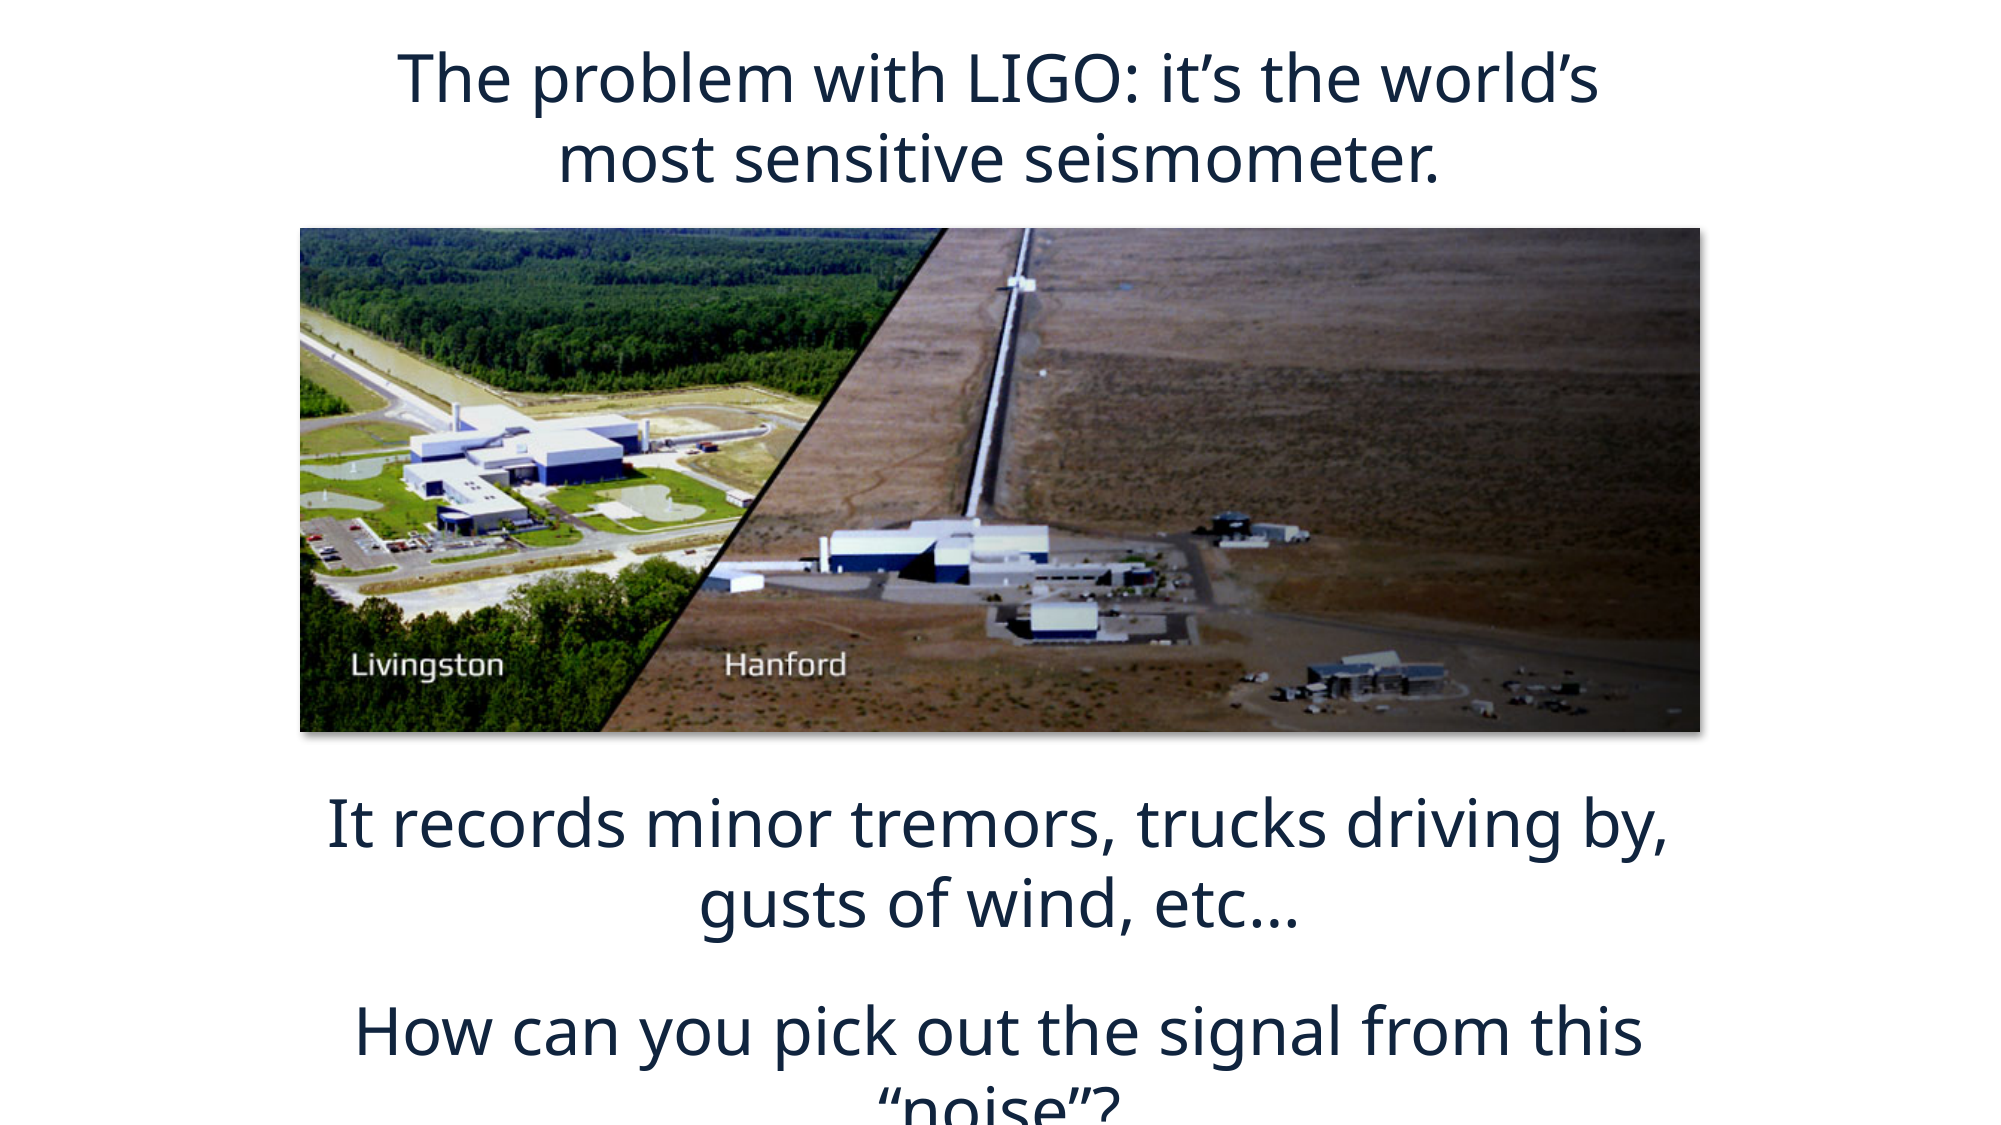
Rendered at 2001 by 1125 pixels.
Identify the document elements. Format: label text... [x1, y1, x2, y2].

text_box It records minor tremors, trucks driving by, gusts of wind, etc… [300, 773, 1700, 949]
text_box The problem with LIGO: it’s the world’s most sensitive seismometer. [337, 28, 1662, 204]
picture [299, 228, 1701, 733]
text_box How can you pick out the signal from this “noise”? [221, 981, 1779, 1125]
